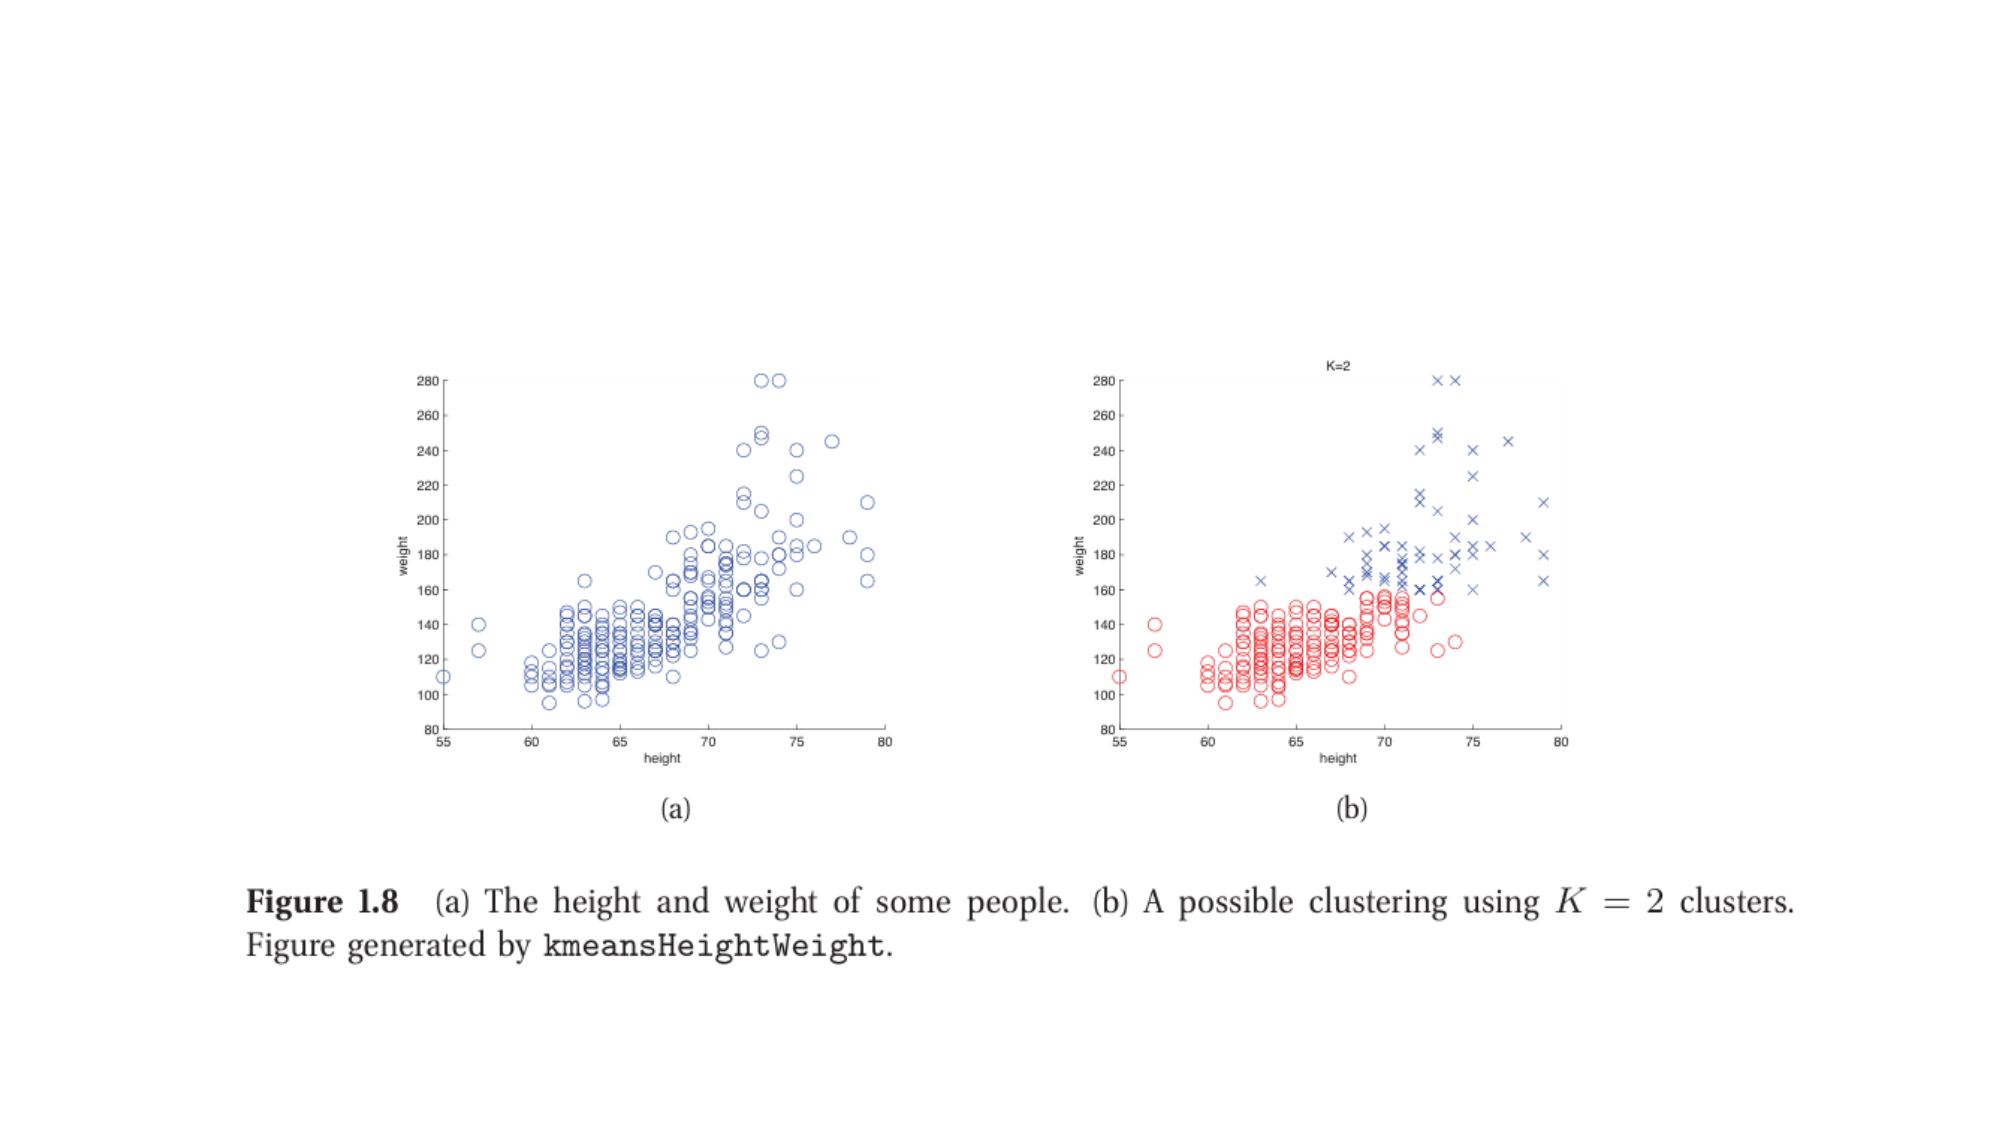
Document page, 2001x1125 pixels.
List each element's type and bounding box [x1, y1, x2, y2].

list [174, 302, 1863, 1022]
